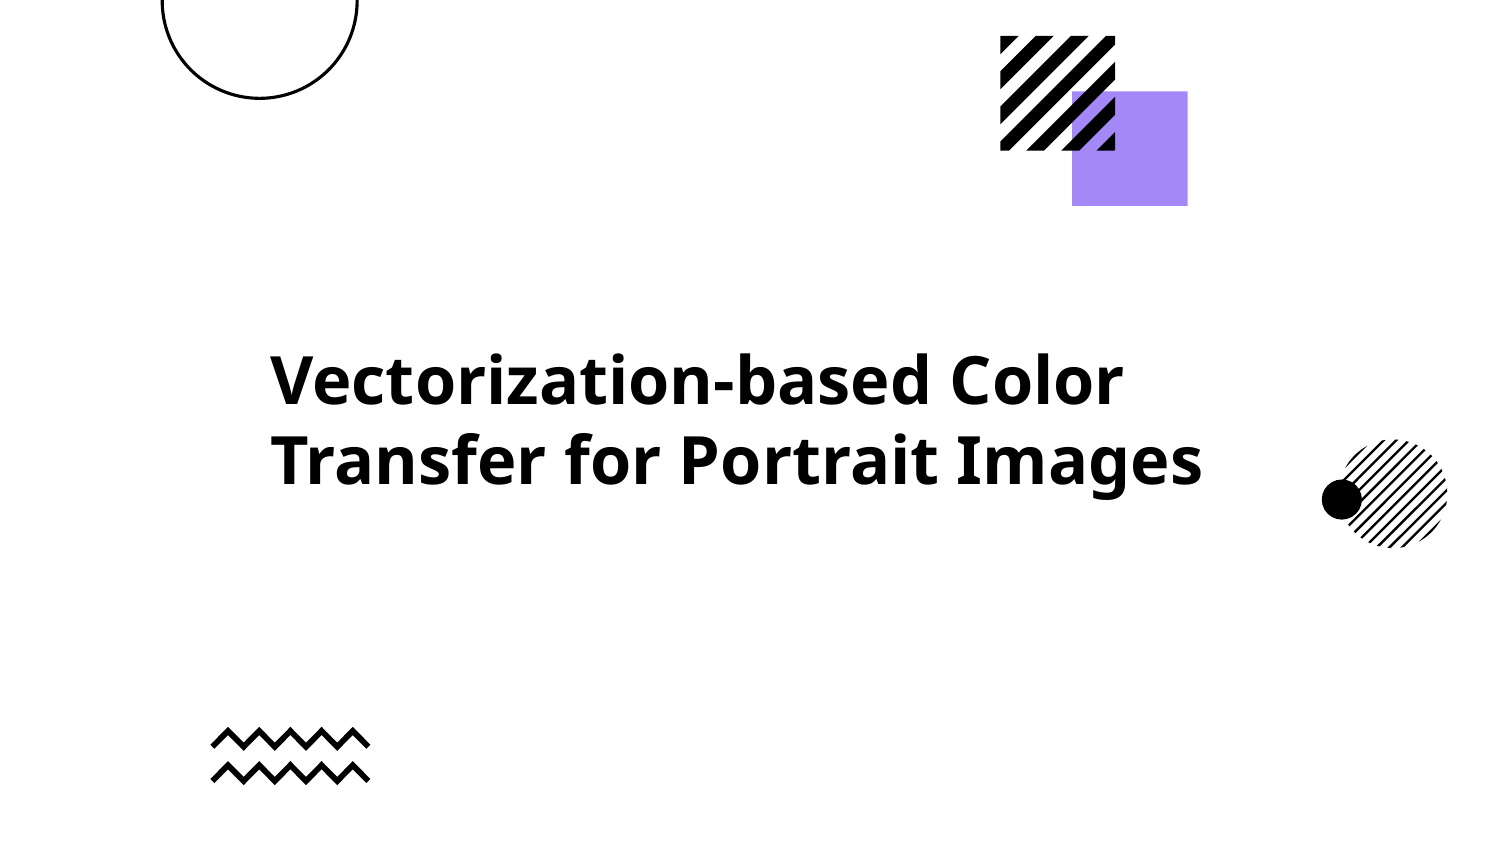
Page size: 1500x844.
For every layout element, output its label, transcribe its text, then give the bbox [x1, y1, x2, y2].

title Vectorization-based Color Transfer for Portrait Images [255, 331, 1245, 513]
